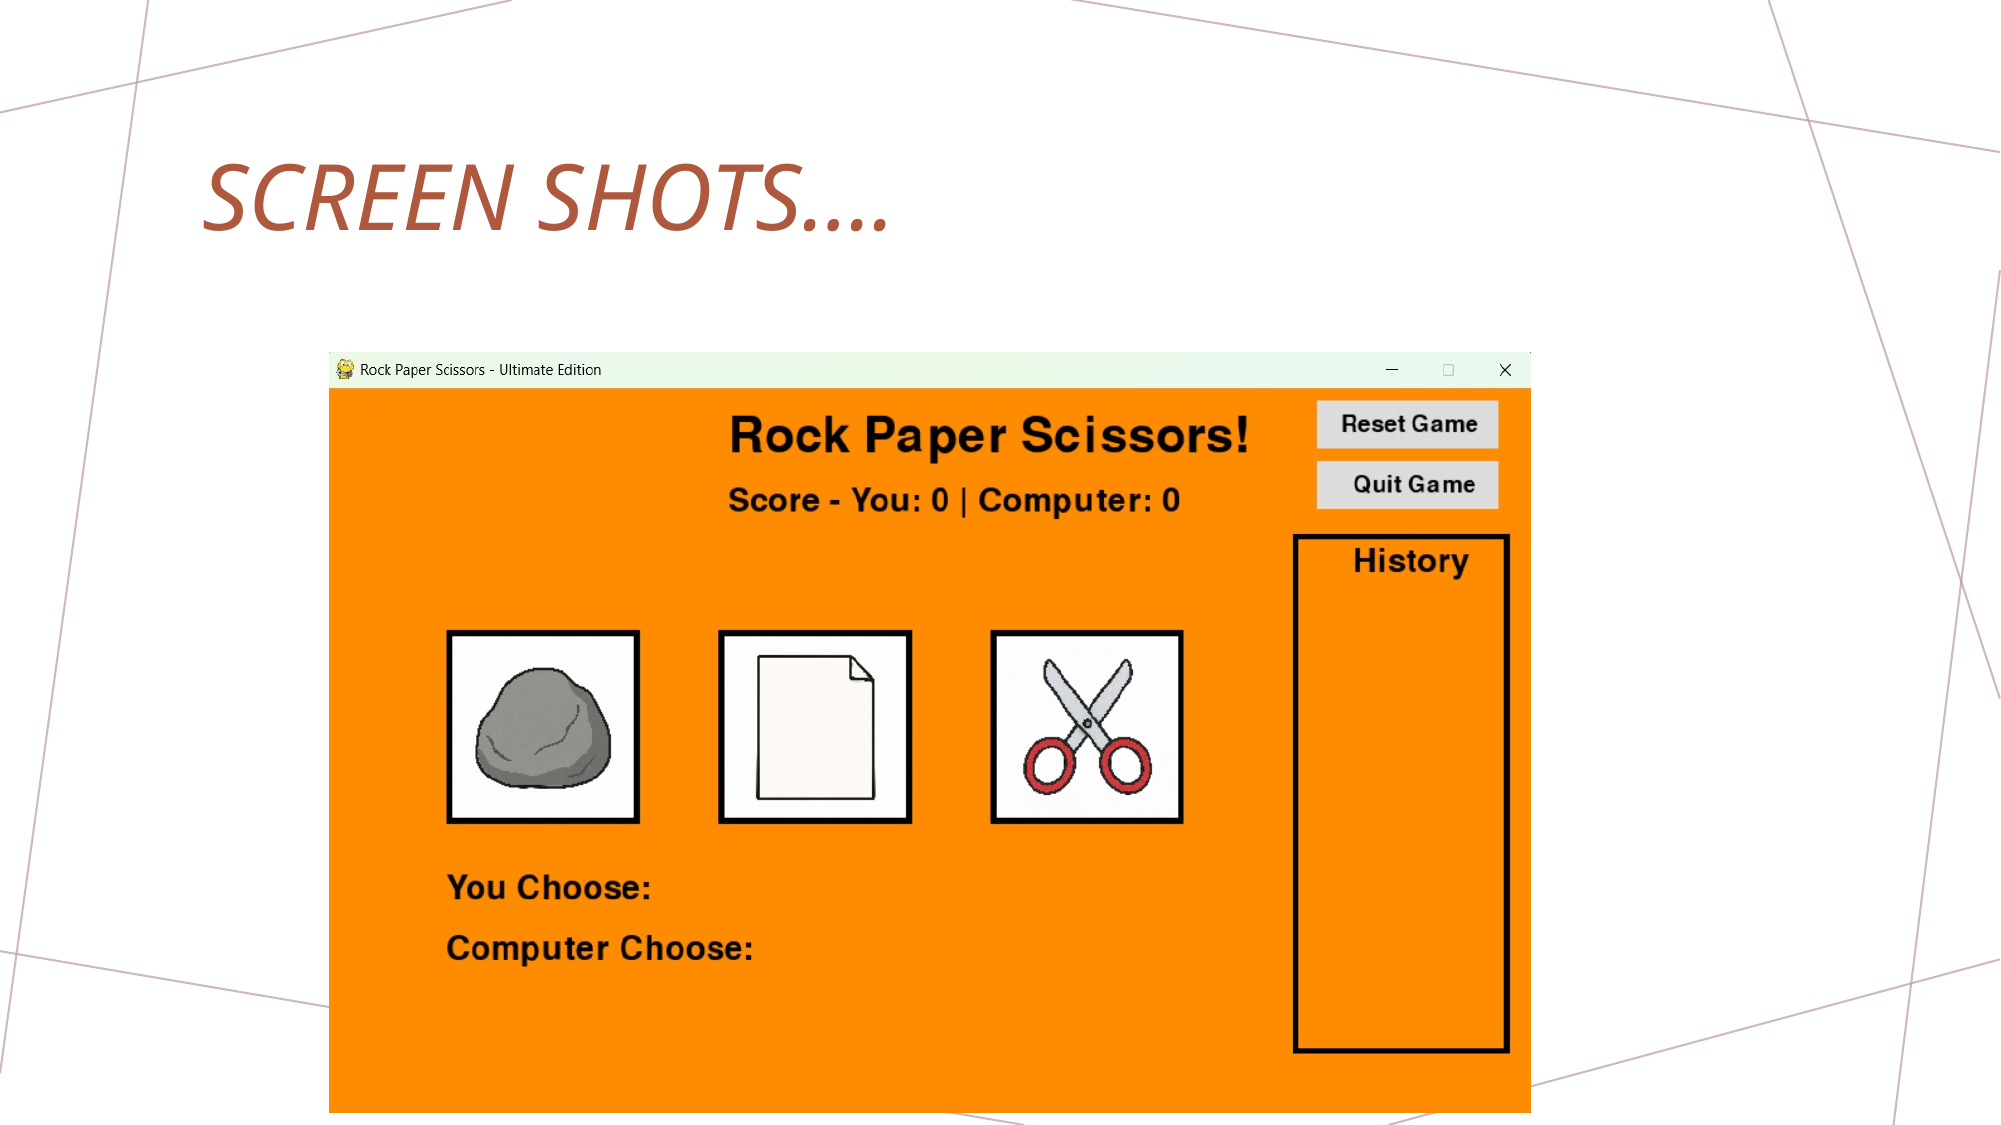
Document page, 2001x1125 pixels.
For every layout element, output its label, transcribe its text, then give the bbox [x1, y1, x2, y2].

title SCREEN SHOTS…. [187, 87, 1813, 315]
picture [329, 352, 1531, 1113]
